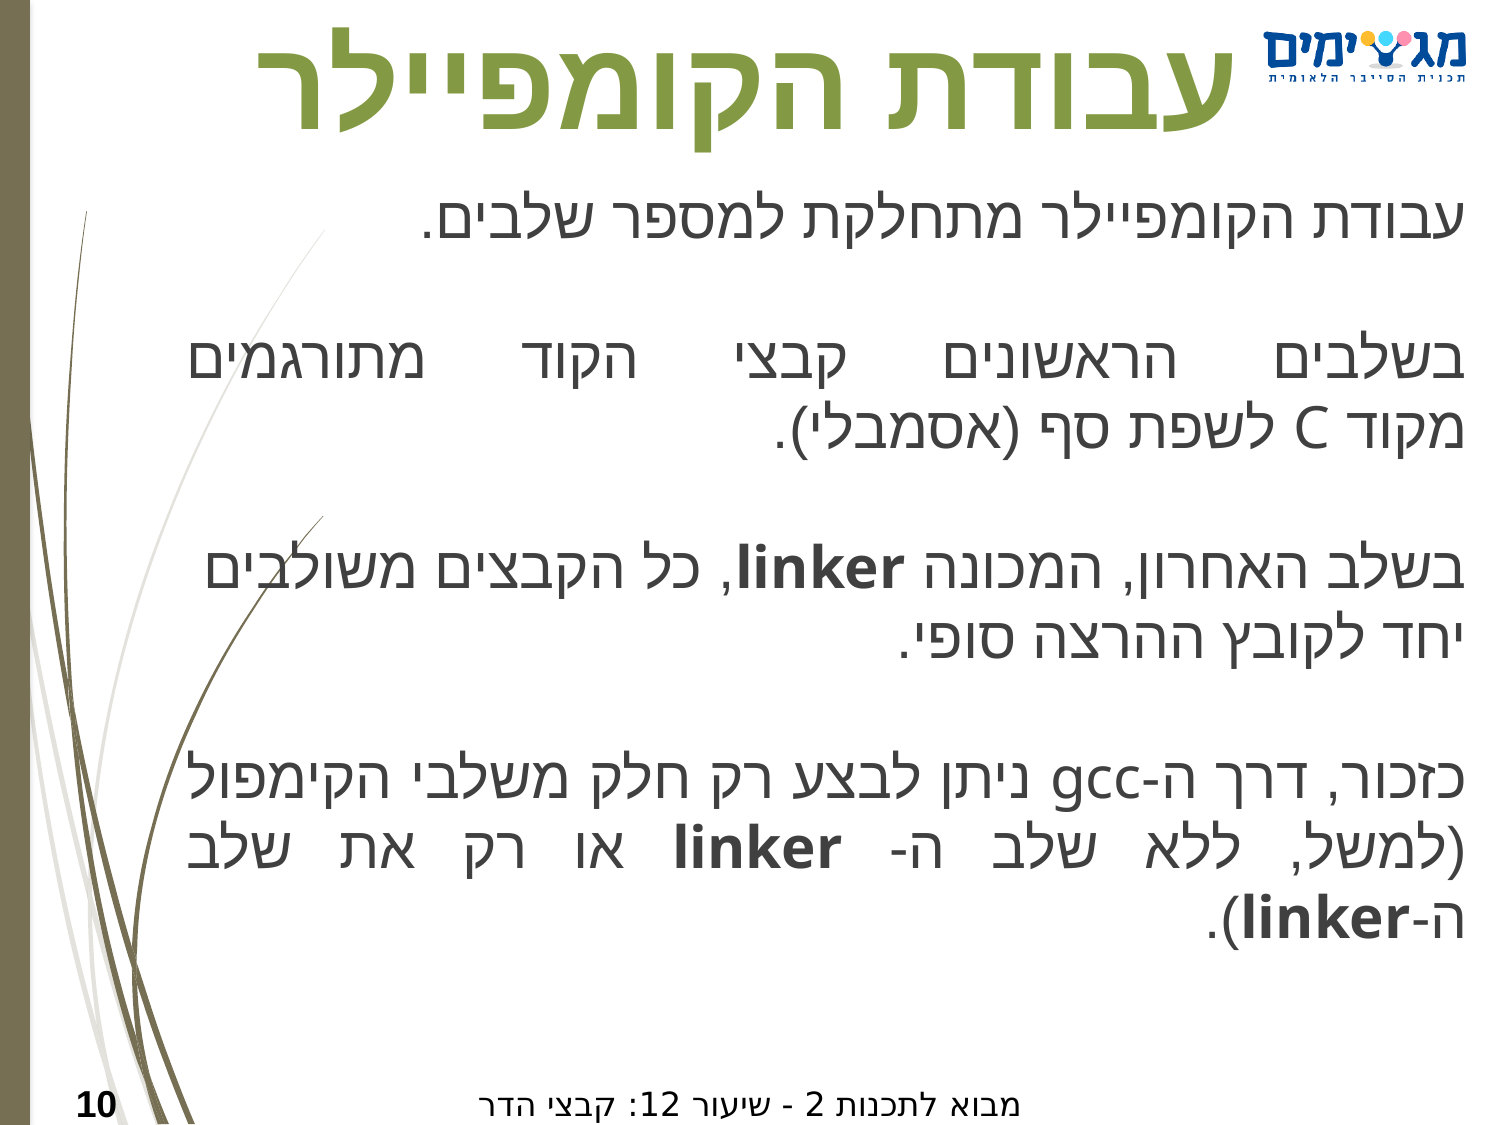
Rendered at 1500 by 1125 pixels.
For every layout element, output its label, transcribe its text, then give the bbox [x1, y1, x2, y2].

picture [1306, 0, 1498, 112]
list עבודת הקומפיילר מתחלקת למספר שלבים. בשלבים הראשונים קבצי הקוד מתורגמים מקוד C לשפת סף (אסמבלי). בשלב האחרון, המכונה linker, כל הקבצים משולבים יחד לקובץ ההרצה סופי. כזכור, דרך ה-gcc ניתן לבצע רק חלק משלבי הקימפול (למשל, ללא שלב ה- linker או רק את שלב ה-linker). [171, 172, 1483, 982]
list עבודת הקומפיילר [190, 0, 1306, 163]
